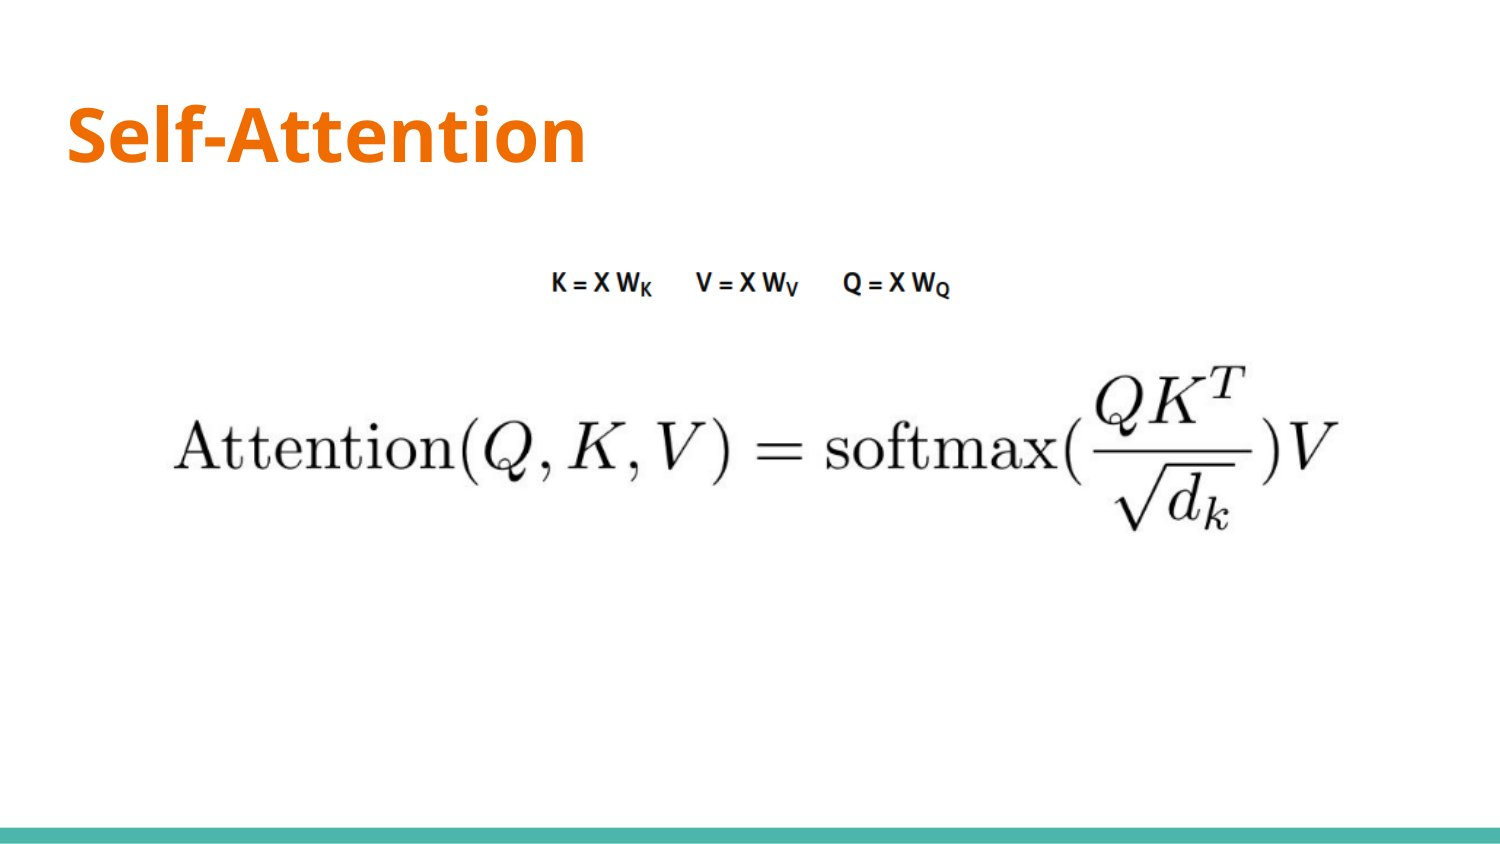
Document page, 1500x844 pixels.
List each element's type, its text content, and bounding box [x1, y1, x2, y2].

picture [535, 264, 965, 310]
picture [132, 359, 1368, 535]
title Self-Attention [51, 72, 1449, 189]
